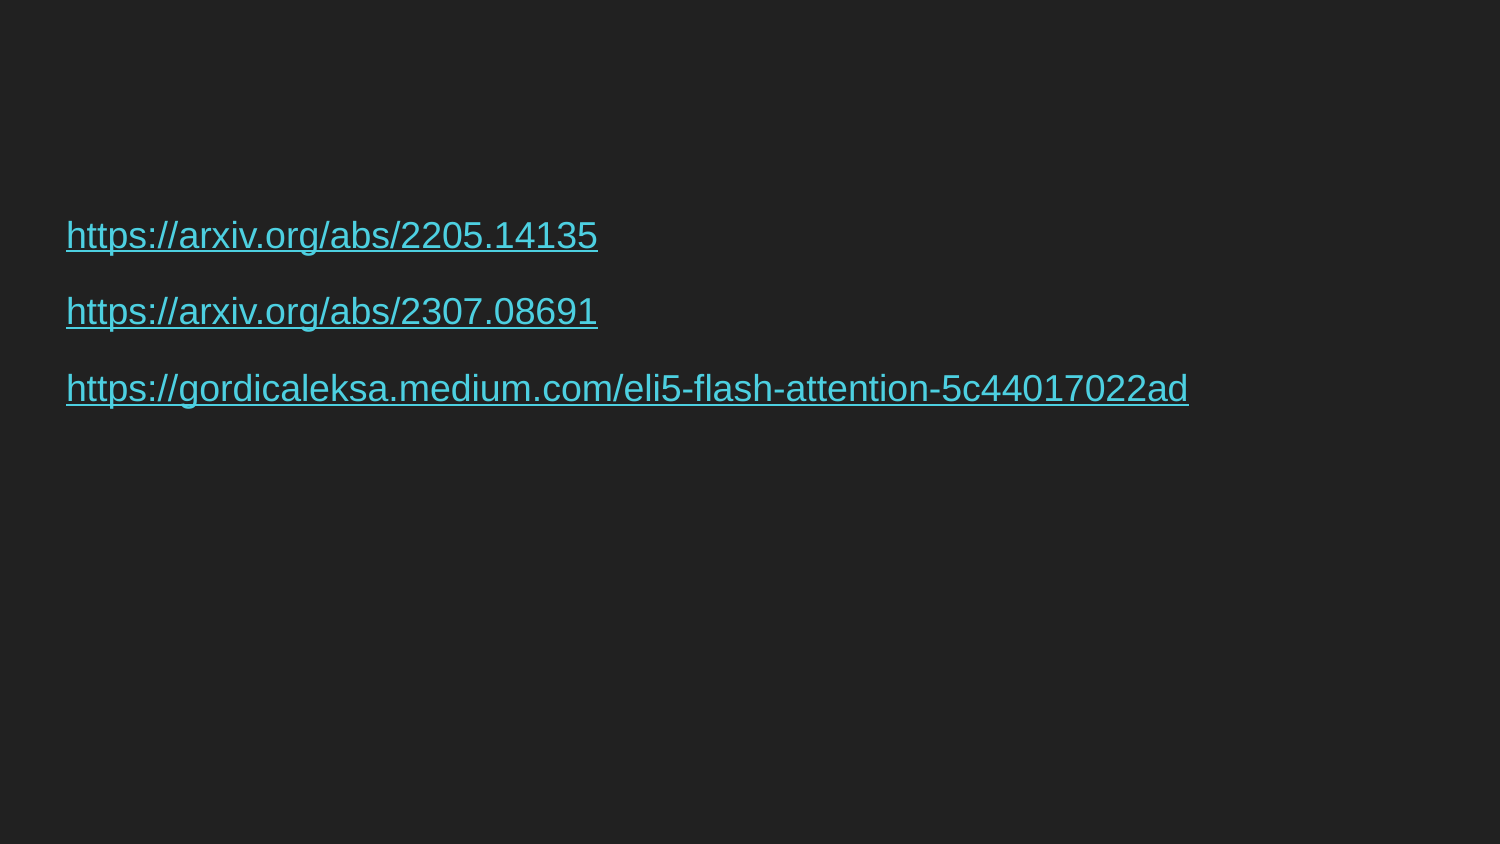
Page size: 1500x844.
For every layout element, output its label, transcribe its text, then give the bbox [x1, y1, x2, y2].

list https://arxiv.org/abs/2205.14135 https://arxiv.org/abs/2307.08691 https://gordicaleksa.medium.com/eli5-flash-attention-5c44017022ad [51, 189, 1449, 750]
